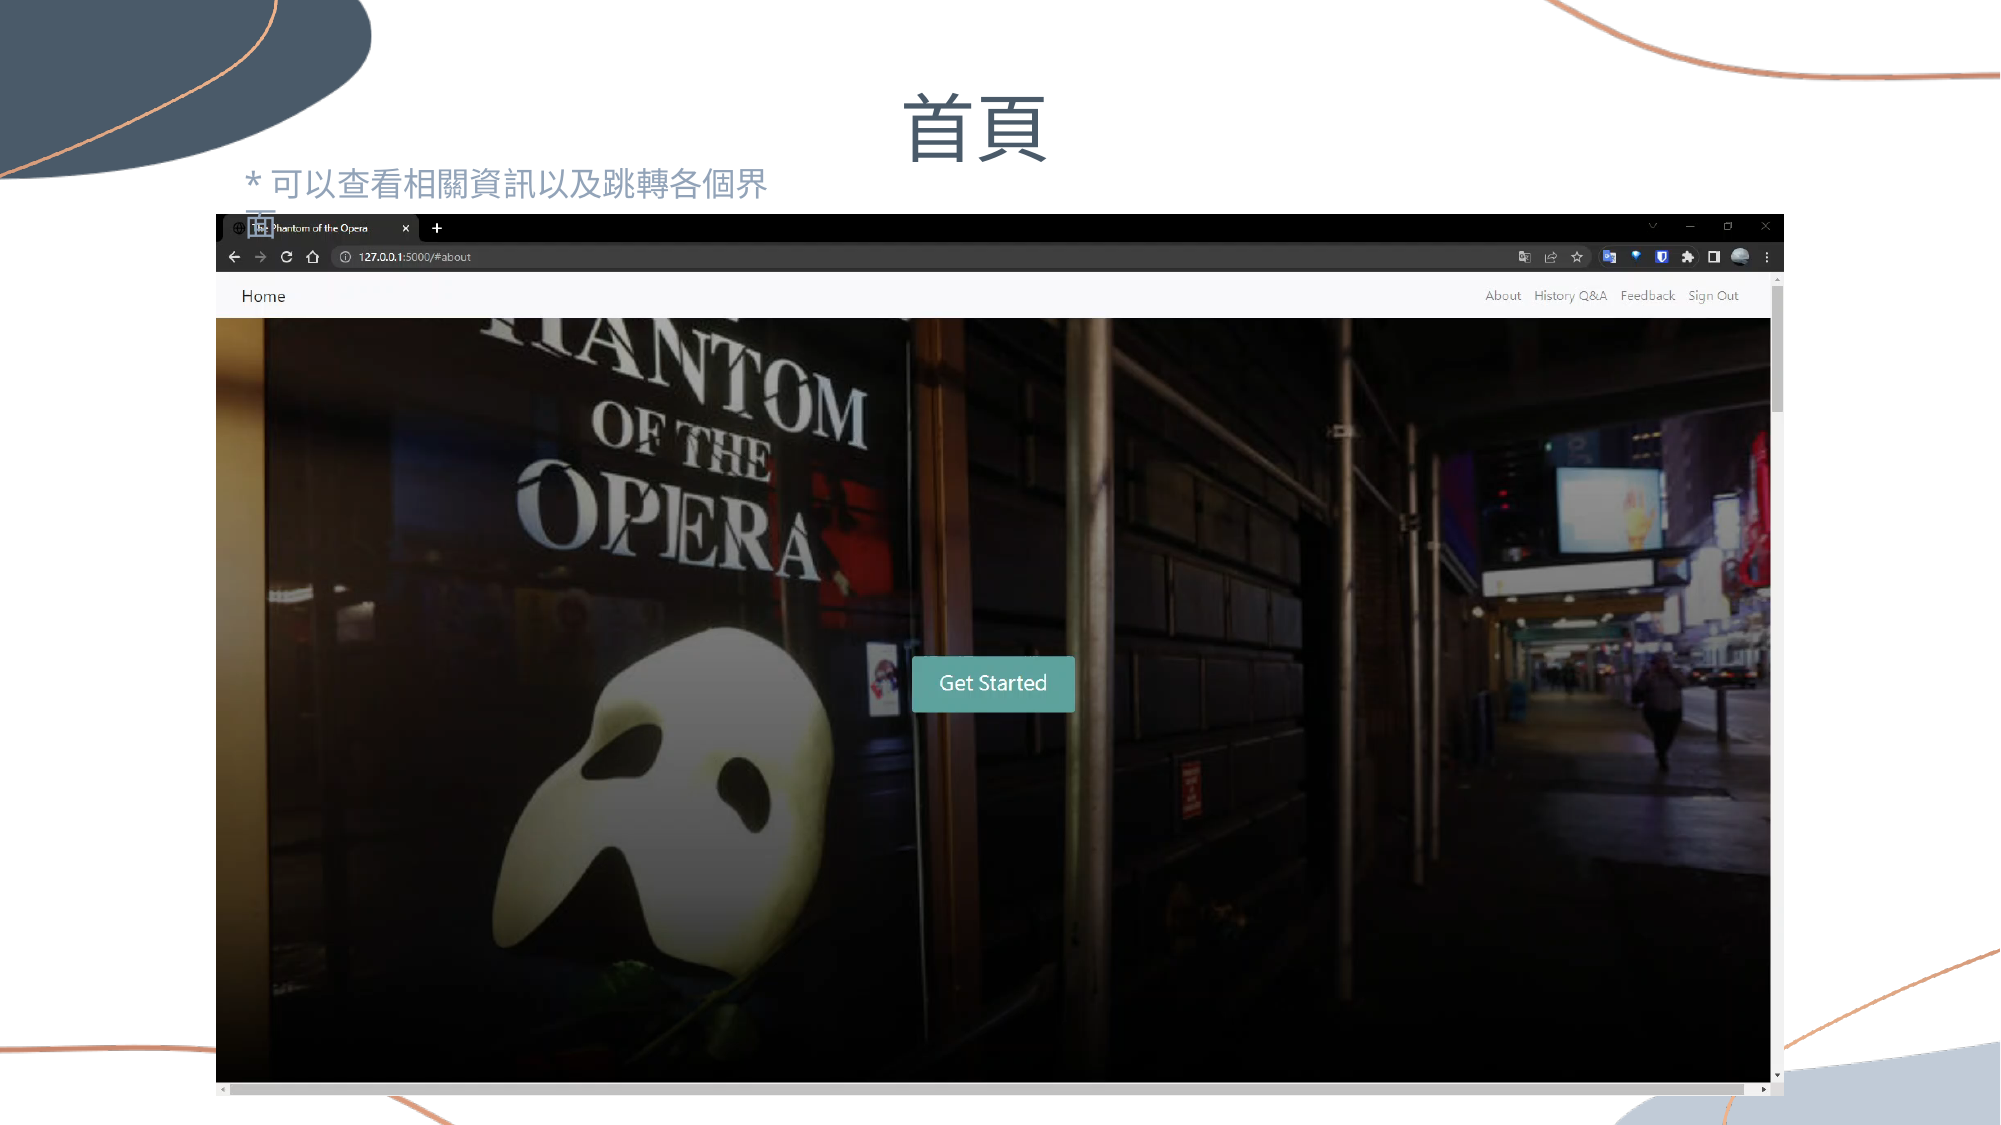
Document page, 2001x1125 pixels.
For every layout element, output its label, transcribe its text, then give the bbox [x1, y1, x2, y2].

picture [0, 214, 2001, 1125]
text_box 首頁 [885, 29, 1115, 180]
text_box *可以查看相關資訊以及跳轉各個界面 [229, 155, 815, 212]
picture [0, 0, 372, 207]
picture [1522, 0, 2001, 107]
